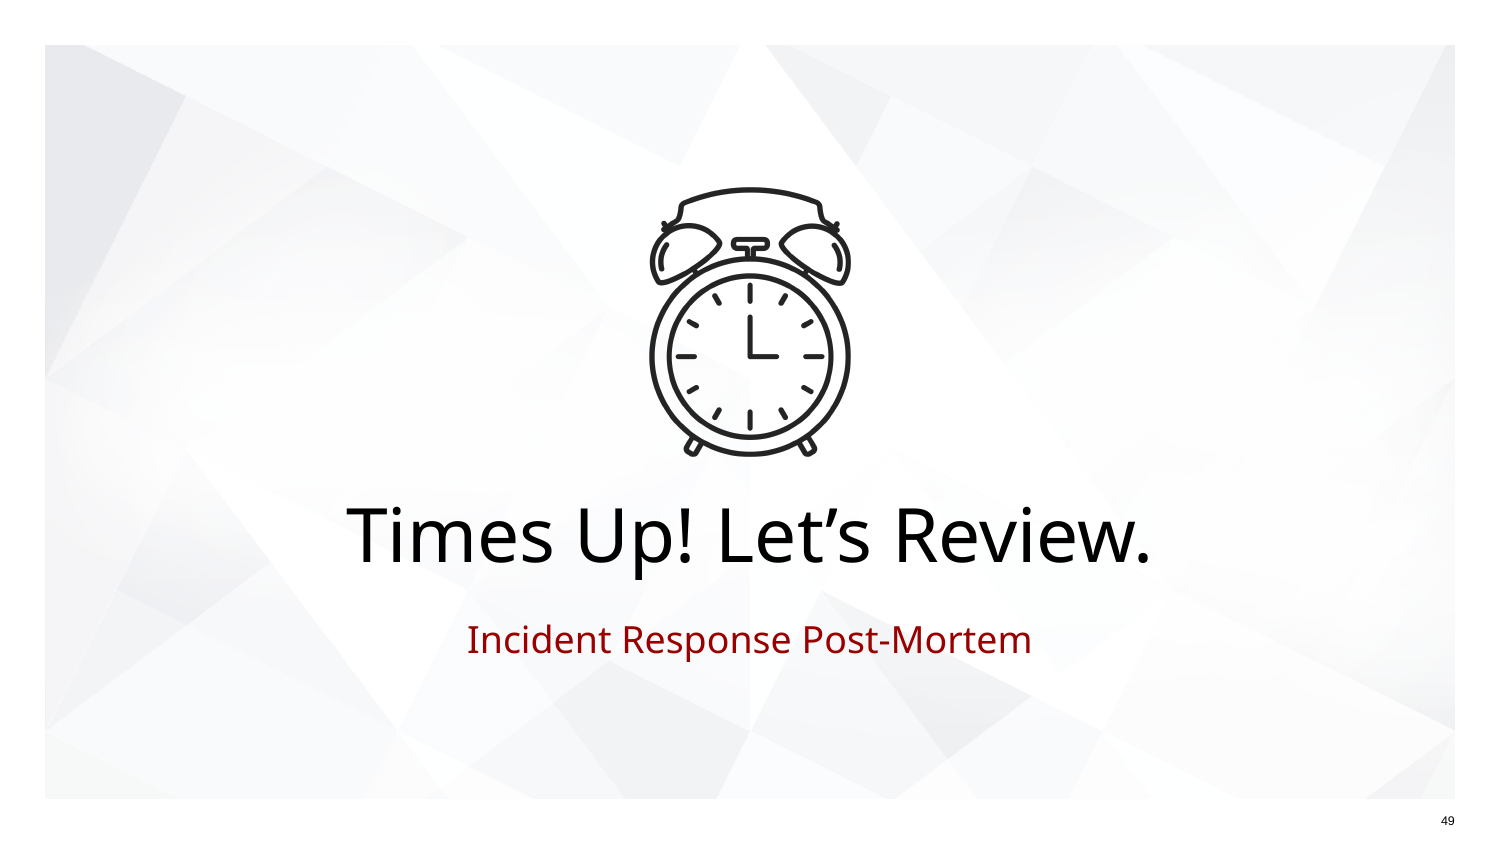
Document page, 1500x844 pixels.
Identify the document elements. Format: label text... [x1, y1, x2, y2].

picture [45, 45, 1455, 799]
slide_number ‹#› [1412, 813, 1455, 831]
text_box Incident Response Post-Mortem [421, 601, 1079, 716]
